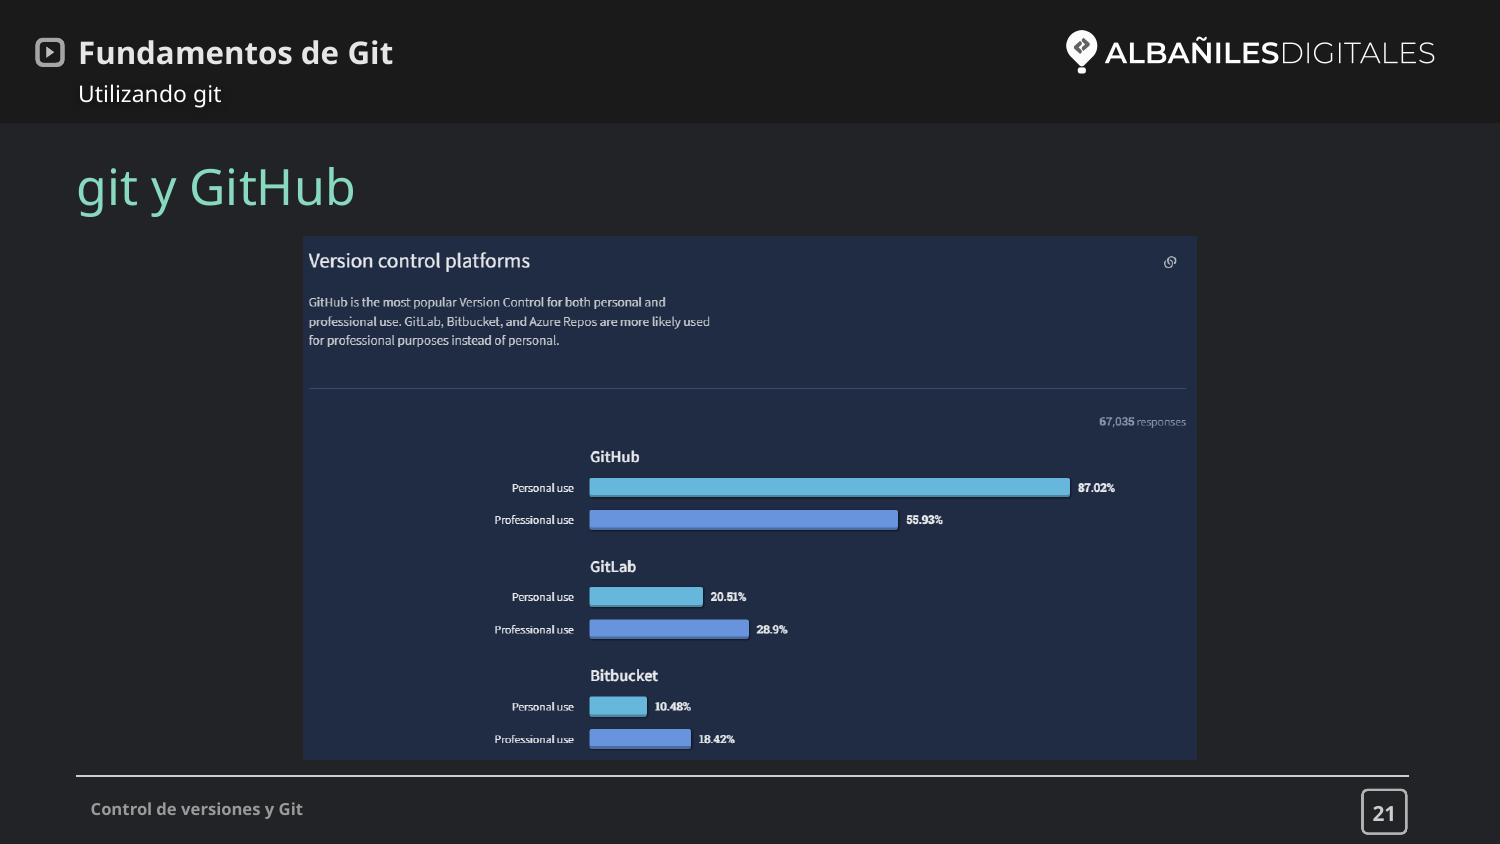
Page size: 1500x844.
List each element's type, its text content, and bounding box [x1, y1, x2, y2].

title Fundamentos de Git [63, 18, 934, 61]
picture [1066, 30, 1439, 74]
picture [302, 236, 1198, 760]
subtitle Utilizando git [63, 64, 1324, 114]
text_box git y GitHub [76, 145, 479, 237]
slide_number 21 [1352, 785, 1417, 844]
